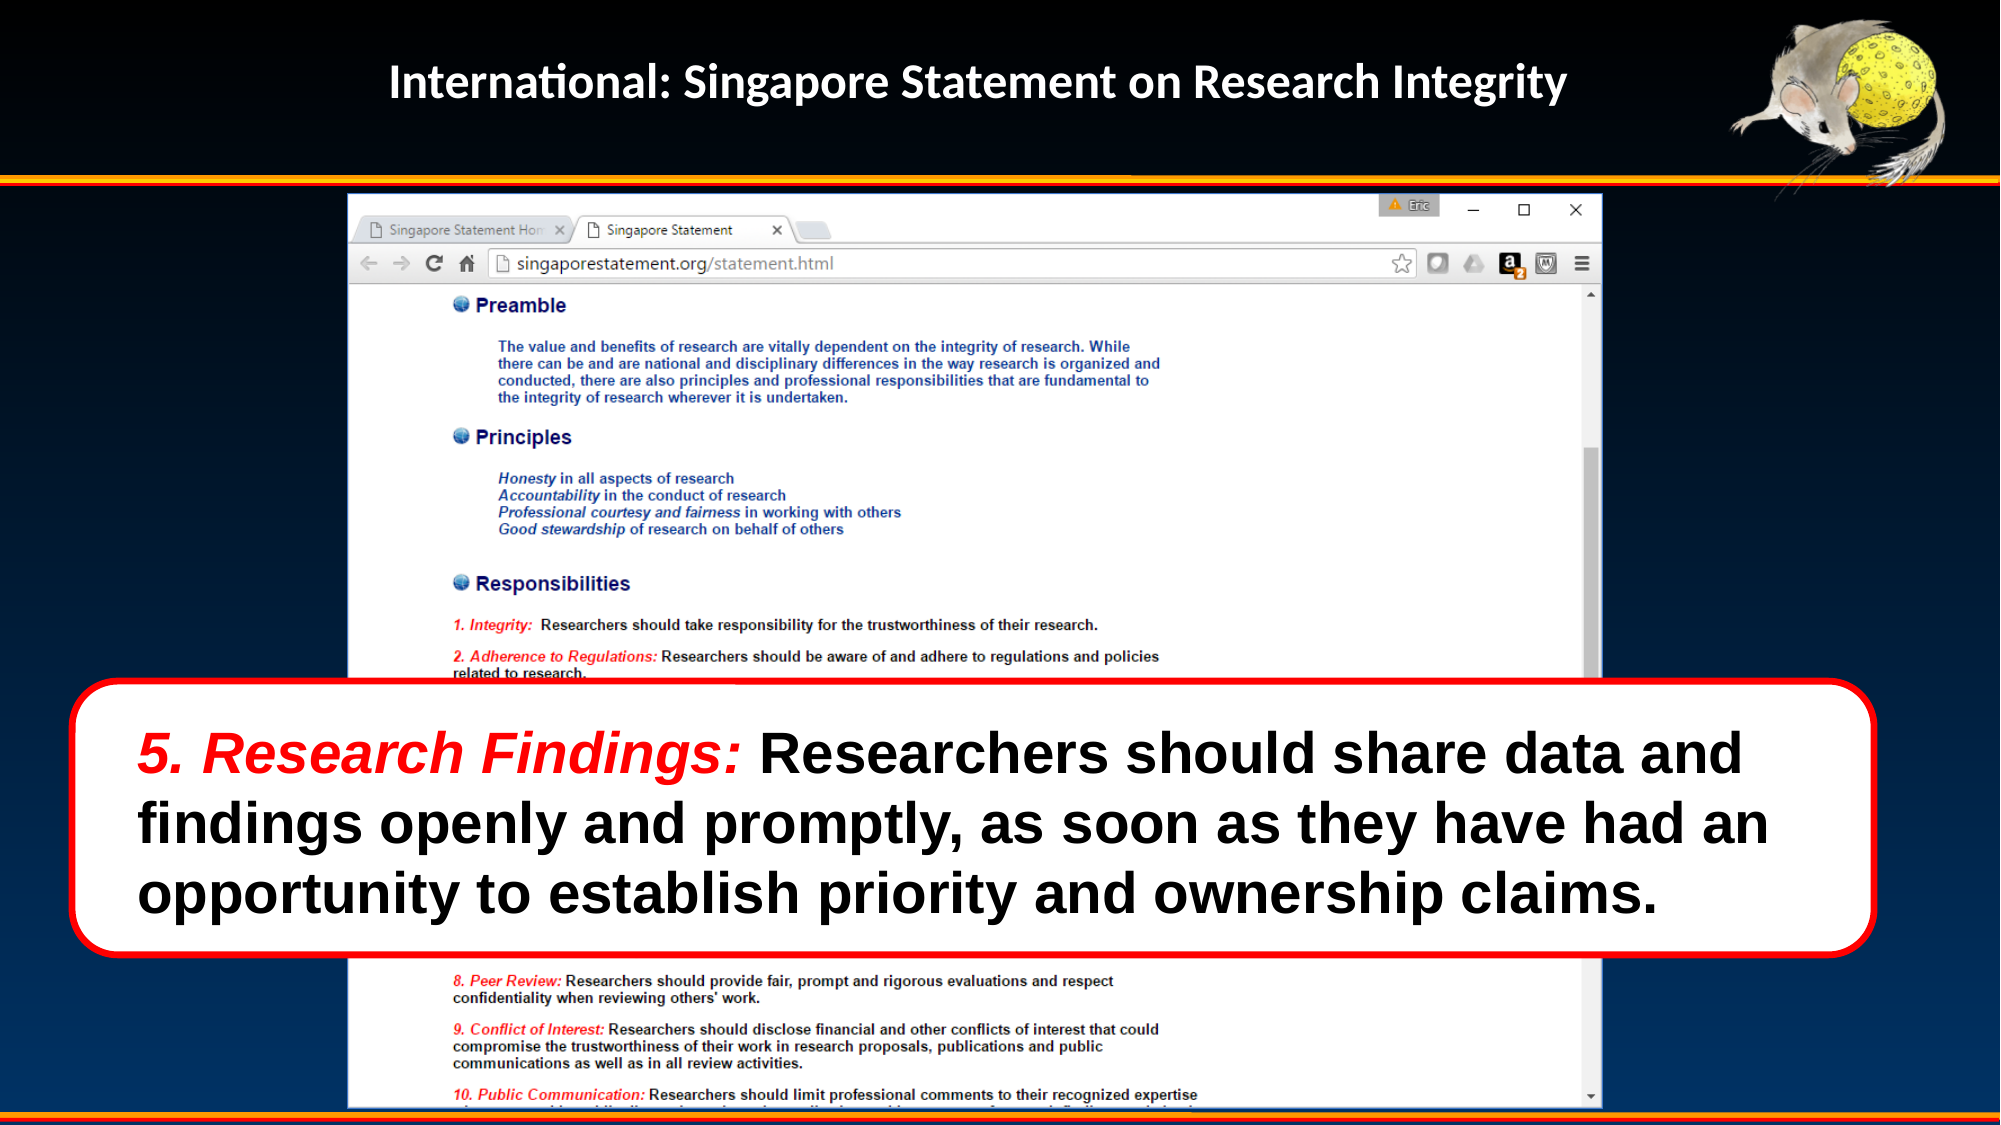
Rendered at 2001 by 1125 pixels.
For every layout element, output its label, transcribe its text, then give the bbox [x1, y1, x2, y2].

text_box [71, 680, 1875, 956]
picture [347, 956, 1603, 1109]
picture [1698, 0, 1999, 224]
picture [347, 192, 1603, 680]
text_box International: Singapore Statement on Research Integrity [373, 41, 1584, 117]
